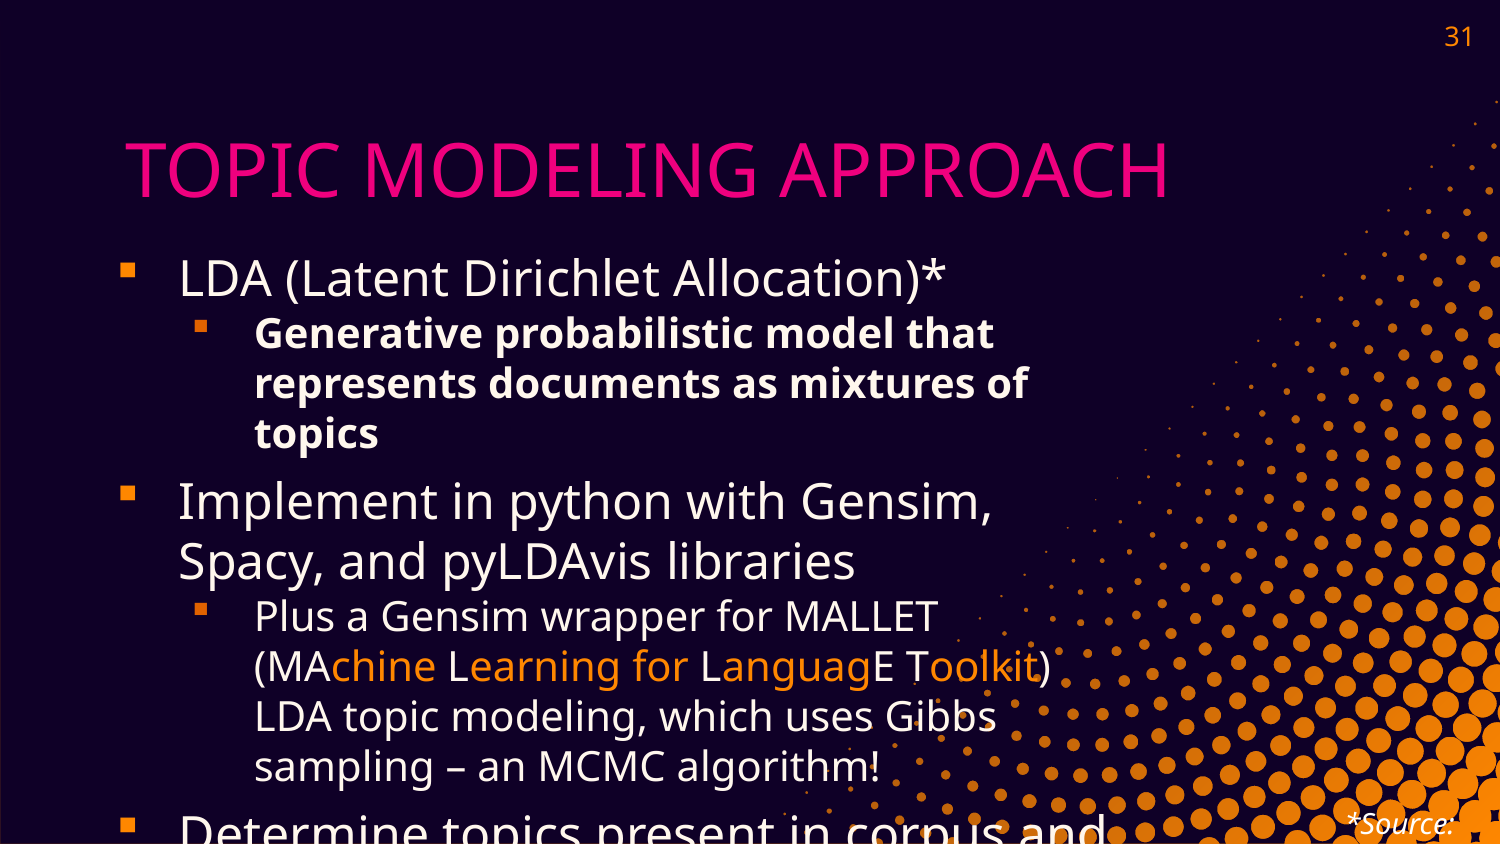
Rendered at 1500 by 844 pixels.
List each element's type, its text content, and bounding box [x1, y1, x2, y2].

text_box *Source: Journal of Machine Learning Research [883, 798, 1478, 844]
title TOPIC MODELING APPROACH [125, 36, 1416, 214]
slide_number 31 [1385, 5, 1476, 71]
list LDA (Latent Dirichlet Allocation)* Generative probabilistic model that represents documents as mixtures of topics Implement in python with Gensim, Spacy, and pyLDAvis libraries Plus a Gensim wrapper for MALLET (MAchine Learning for LanguagE Toolkit) LDA topic modeling, which uses Gibbs sampling – an MCMC algorithm! Determine topics present in corpus and dominant topic in each document [103, 246, 1112, 808]
